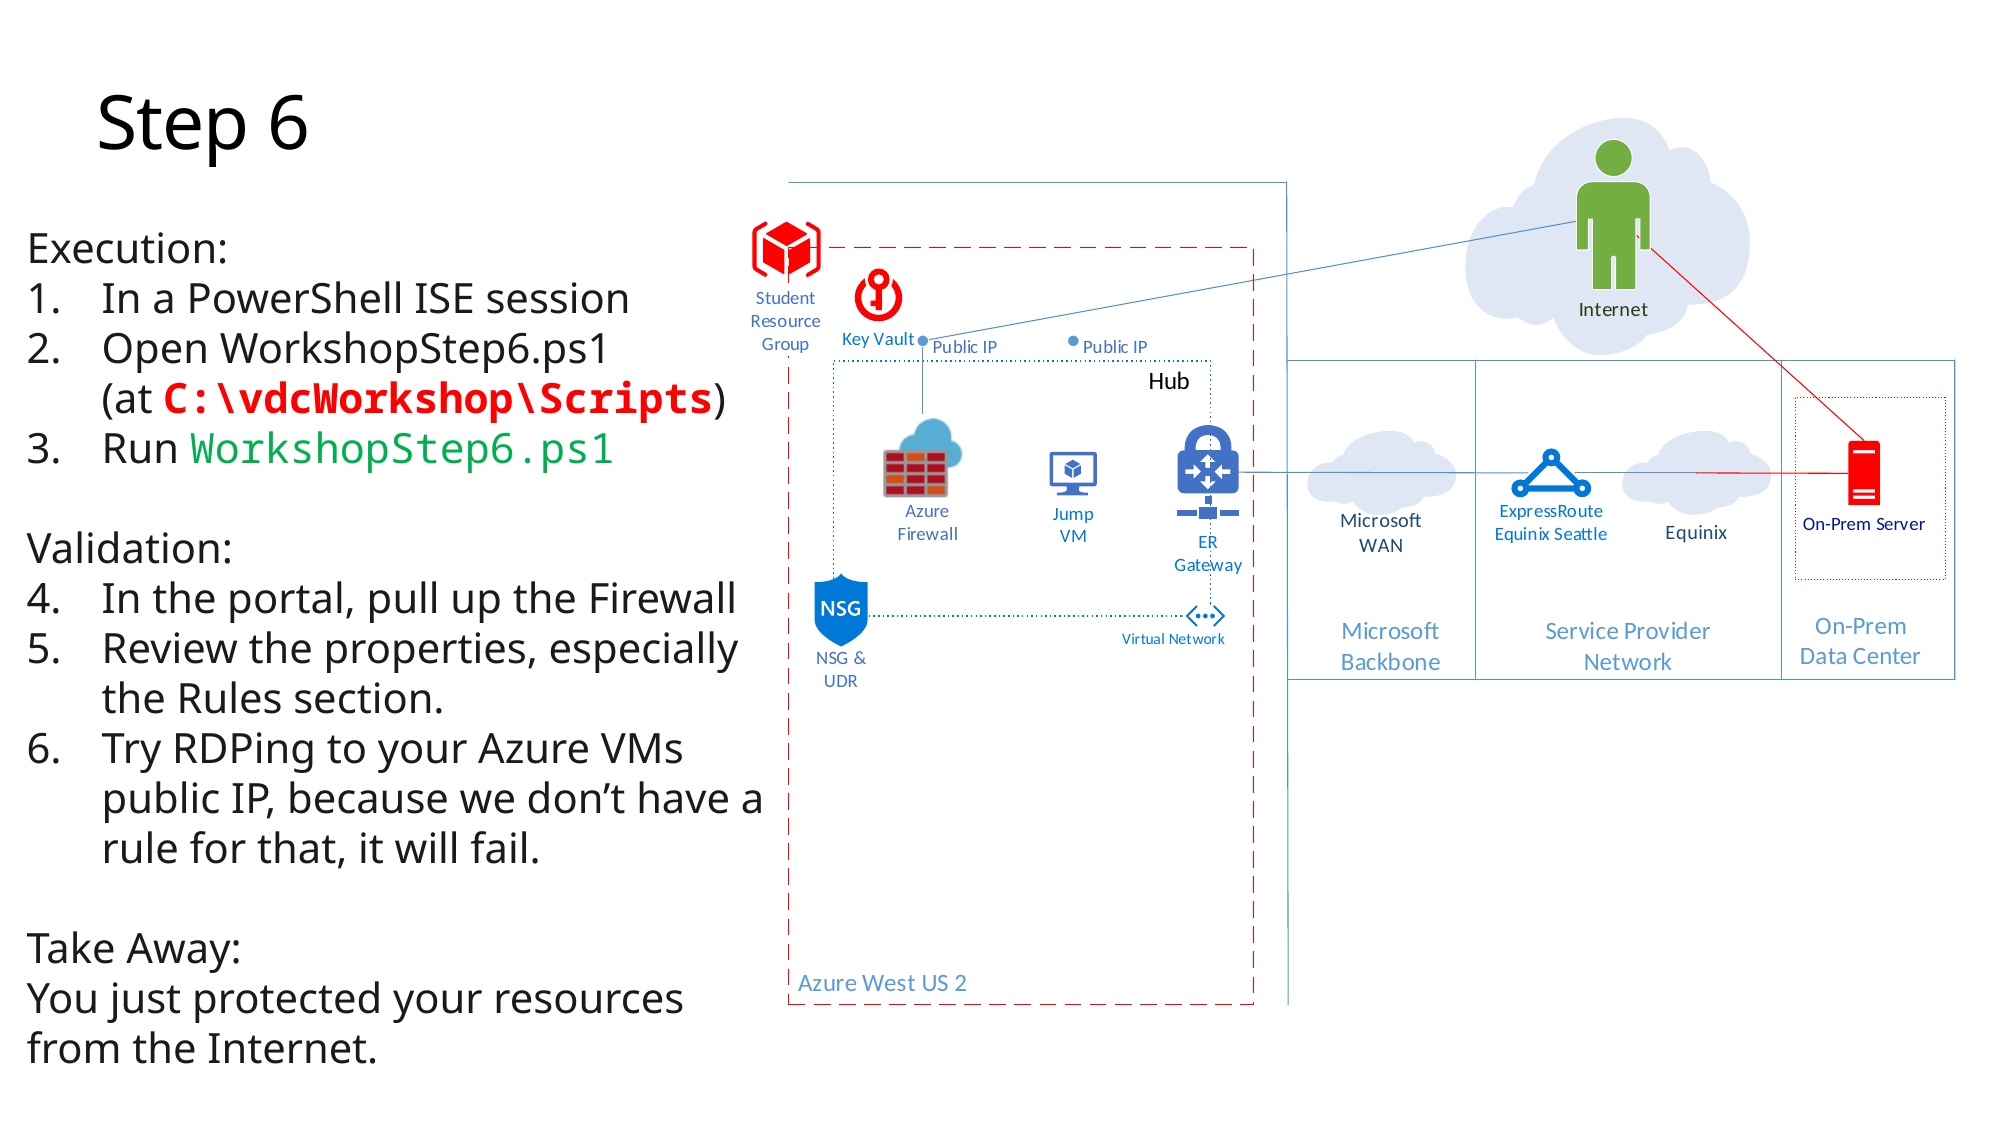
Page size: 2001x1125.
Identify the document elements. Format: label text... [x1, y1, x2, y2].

title Step 6 [96, 75, 1904, 166]
picture [738, 114, 1956, 1011]
text_box Execution: In a PowerShell ISE session Open WorkshopStep6.ps1 (at C:\vdcWorkshop\Scripts) Run WorkshopStep6.ps1 Validation: In the portal, pull up the Firewall Review the properties, especially the Rules section. Try RDPing to your Azure VMs public IP, because we don’t have a rule for that, it will fail. Take Away: You just protected your resources from the Internet. [26, 221, 779, 1073]
